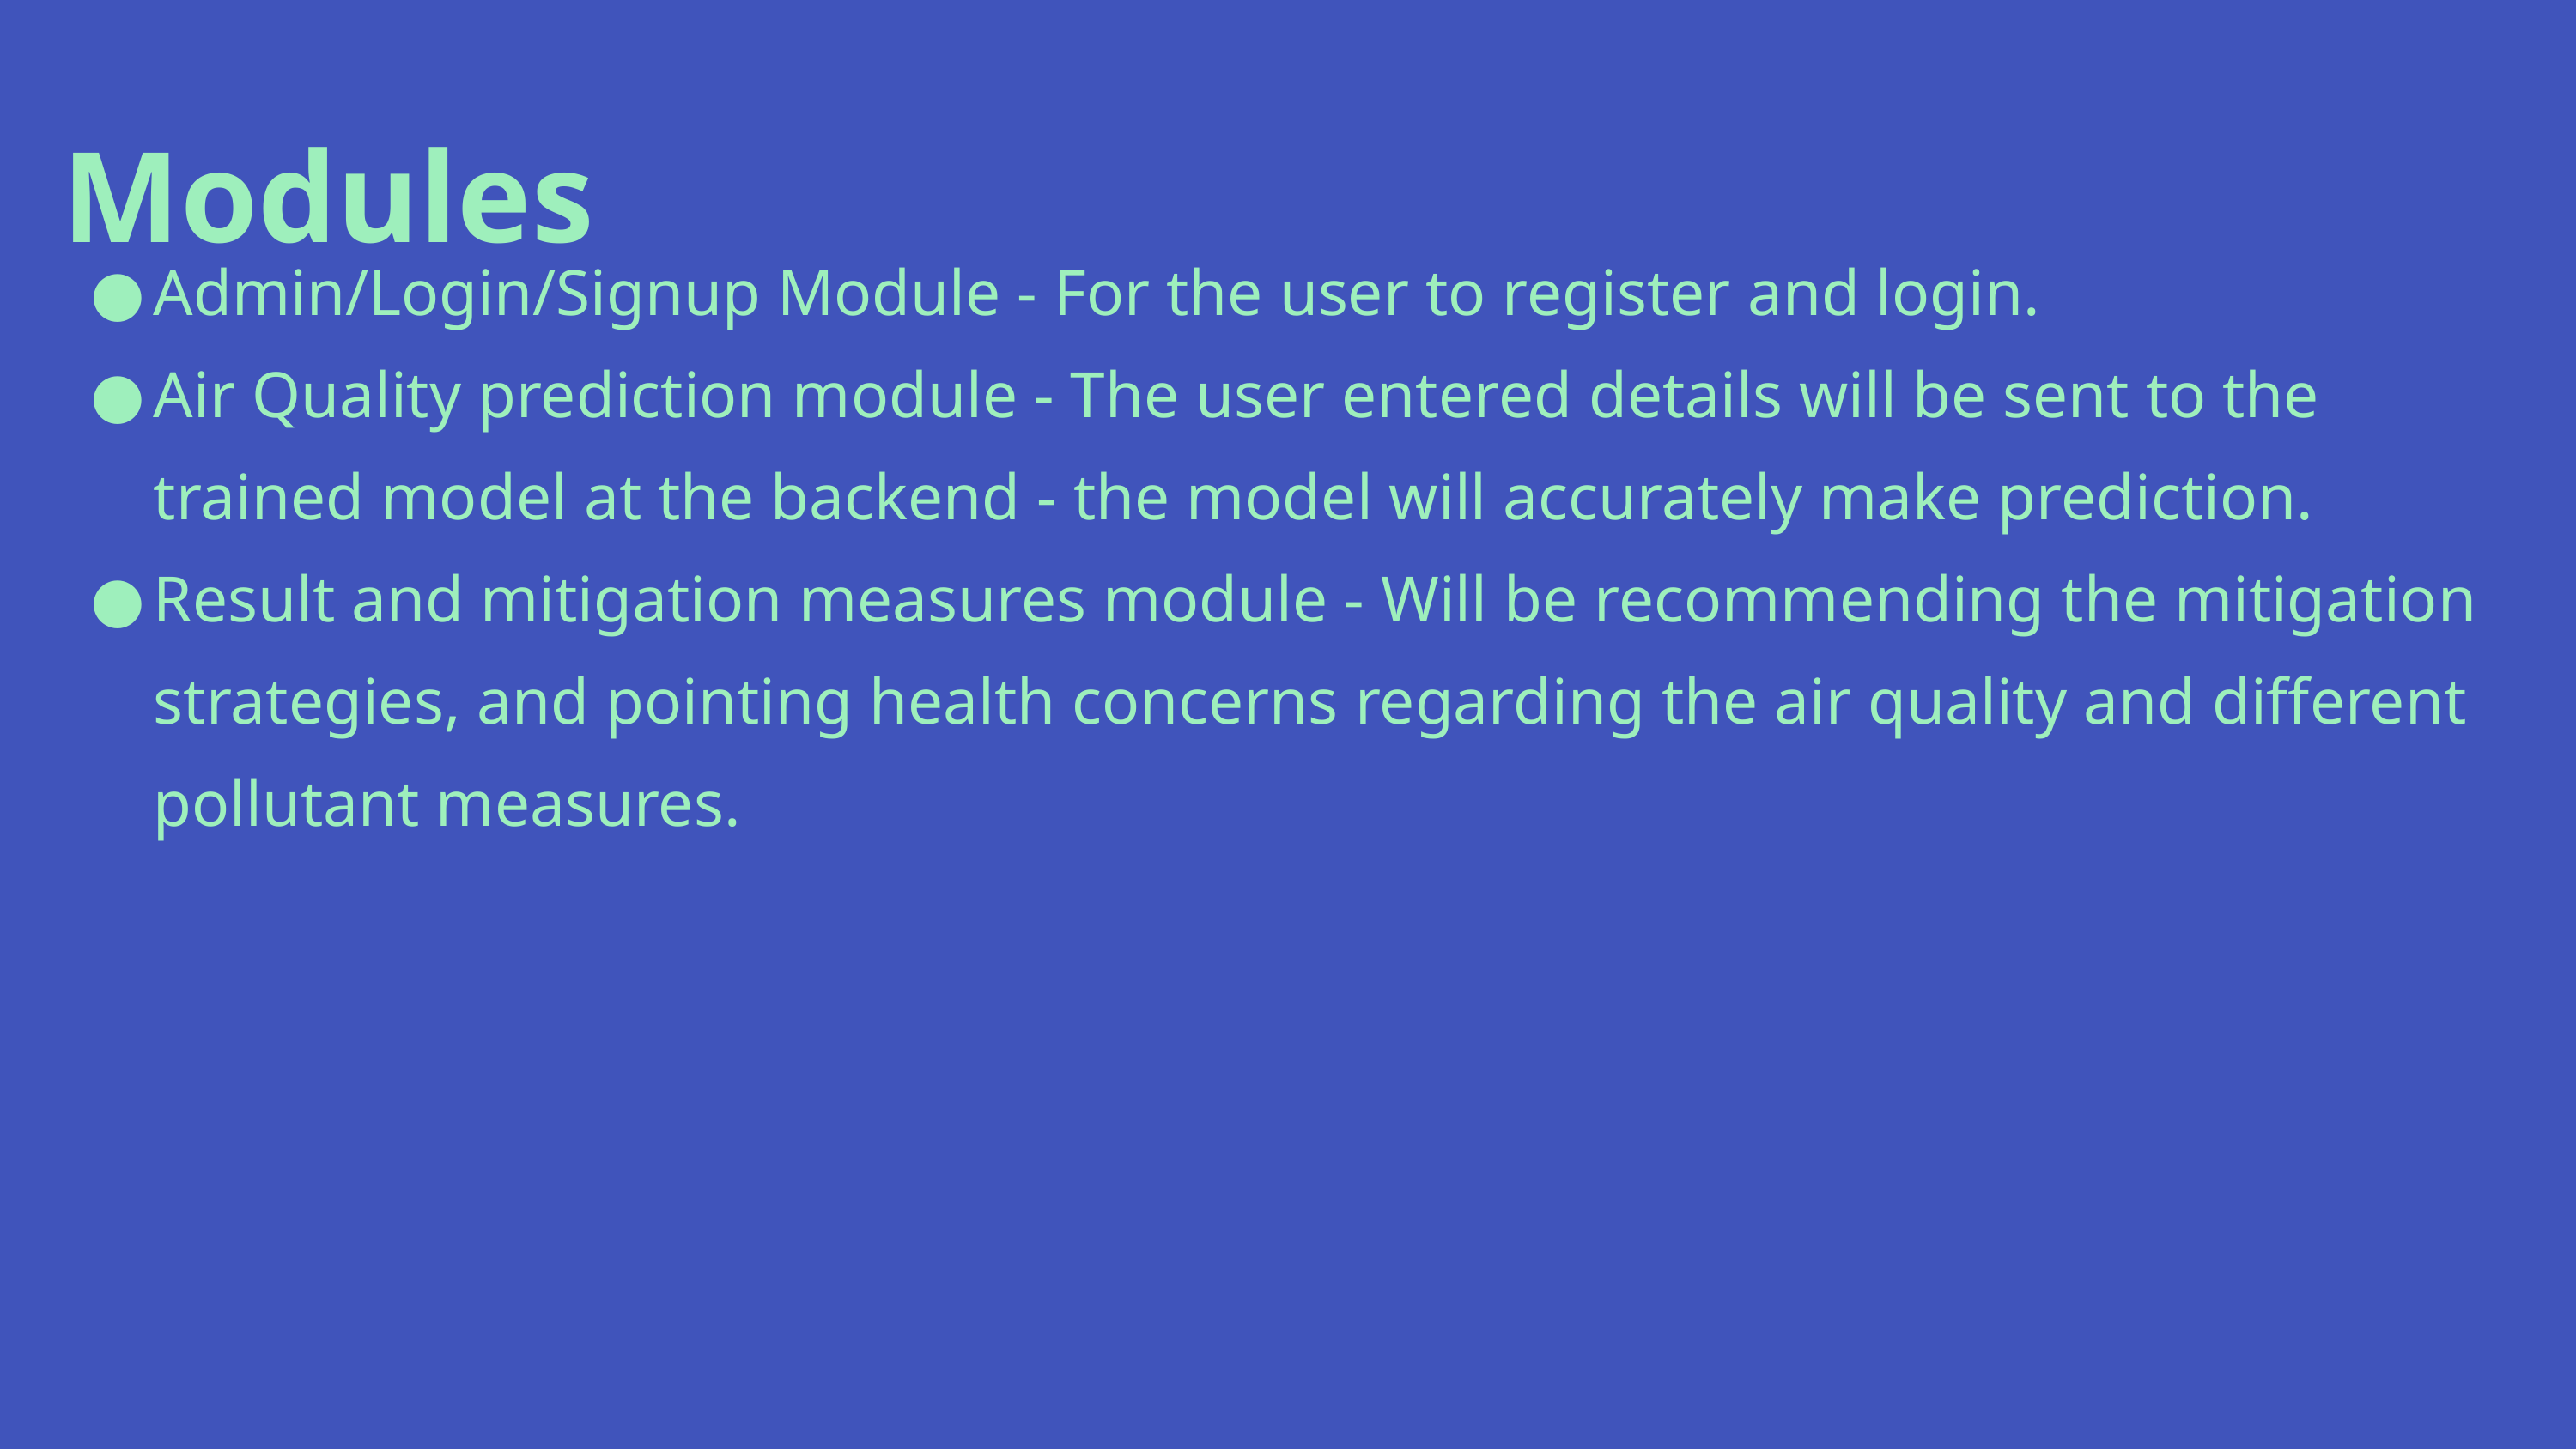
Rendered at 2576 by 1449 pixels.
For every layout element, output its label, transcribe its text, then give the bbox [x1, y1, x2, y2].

text_box Modules [62, 61, 2004, 268]
text_box Admin/Login/Signup Module - For the user to register and login. Air Quality prediction module - The user entered details will be sent to the trained model at the backend - the model will accurately make prediction. Result and mitigation measures module - Will be recommending the mitigation strategies, and pointing health concerns regarding the air quality and different pollutant measures. [76, 213, 2542, 852]
